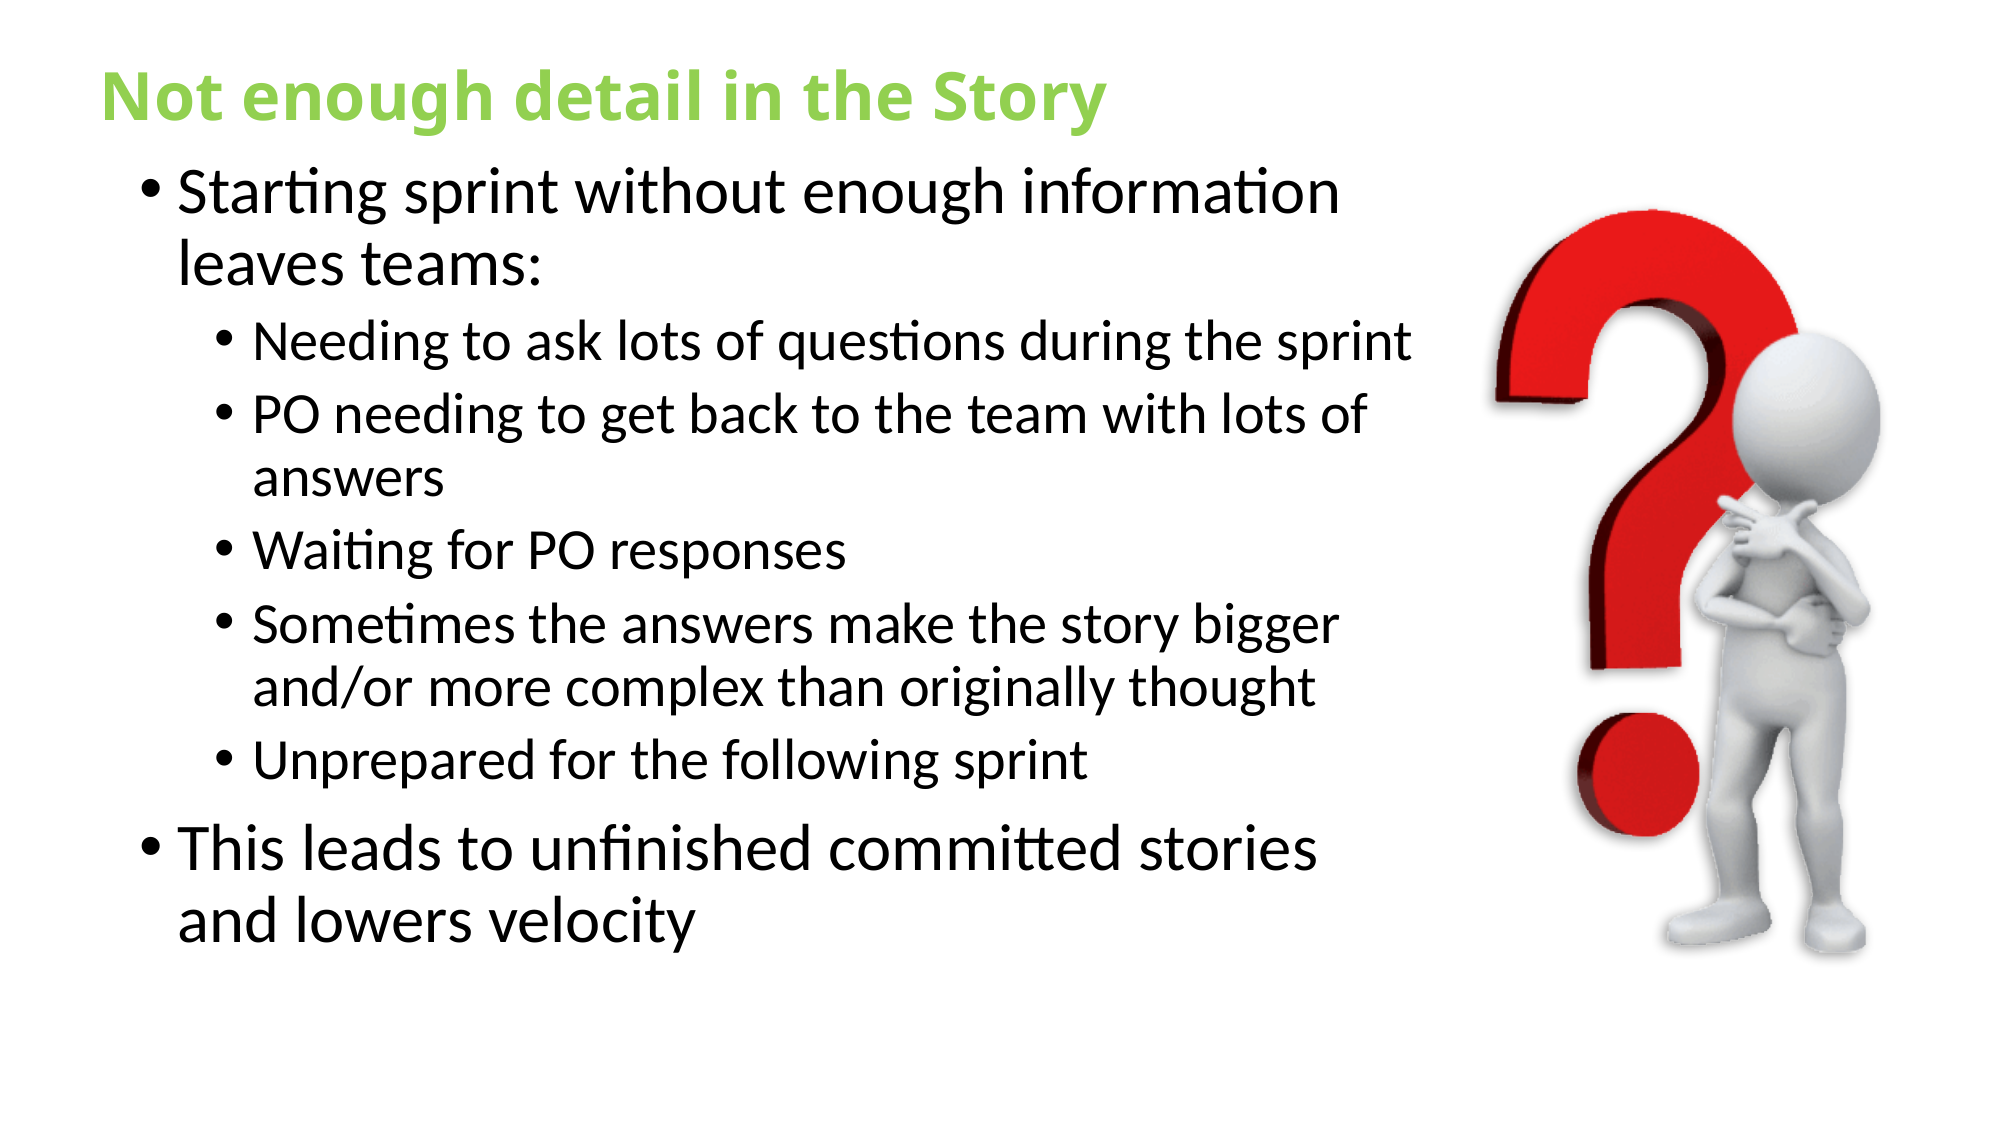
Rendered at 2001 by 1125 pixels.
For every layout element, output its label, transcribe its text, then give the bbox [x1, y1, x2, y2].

title Not enough detail in the Story [92, 50, 1962, 152]
picture [1440, 195, 2001, 1070]
